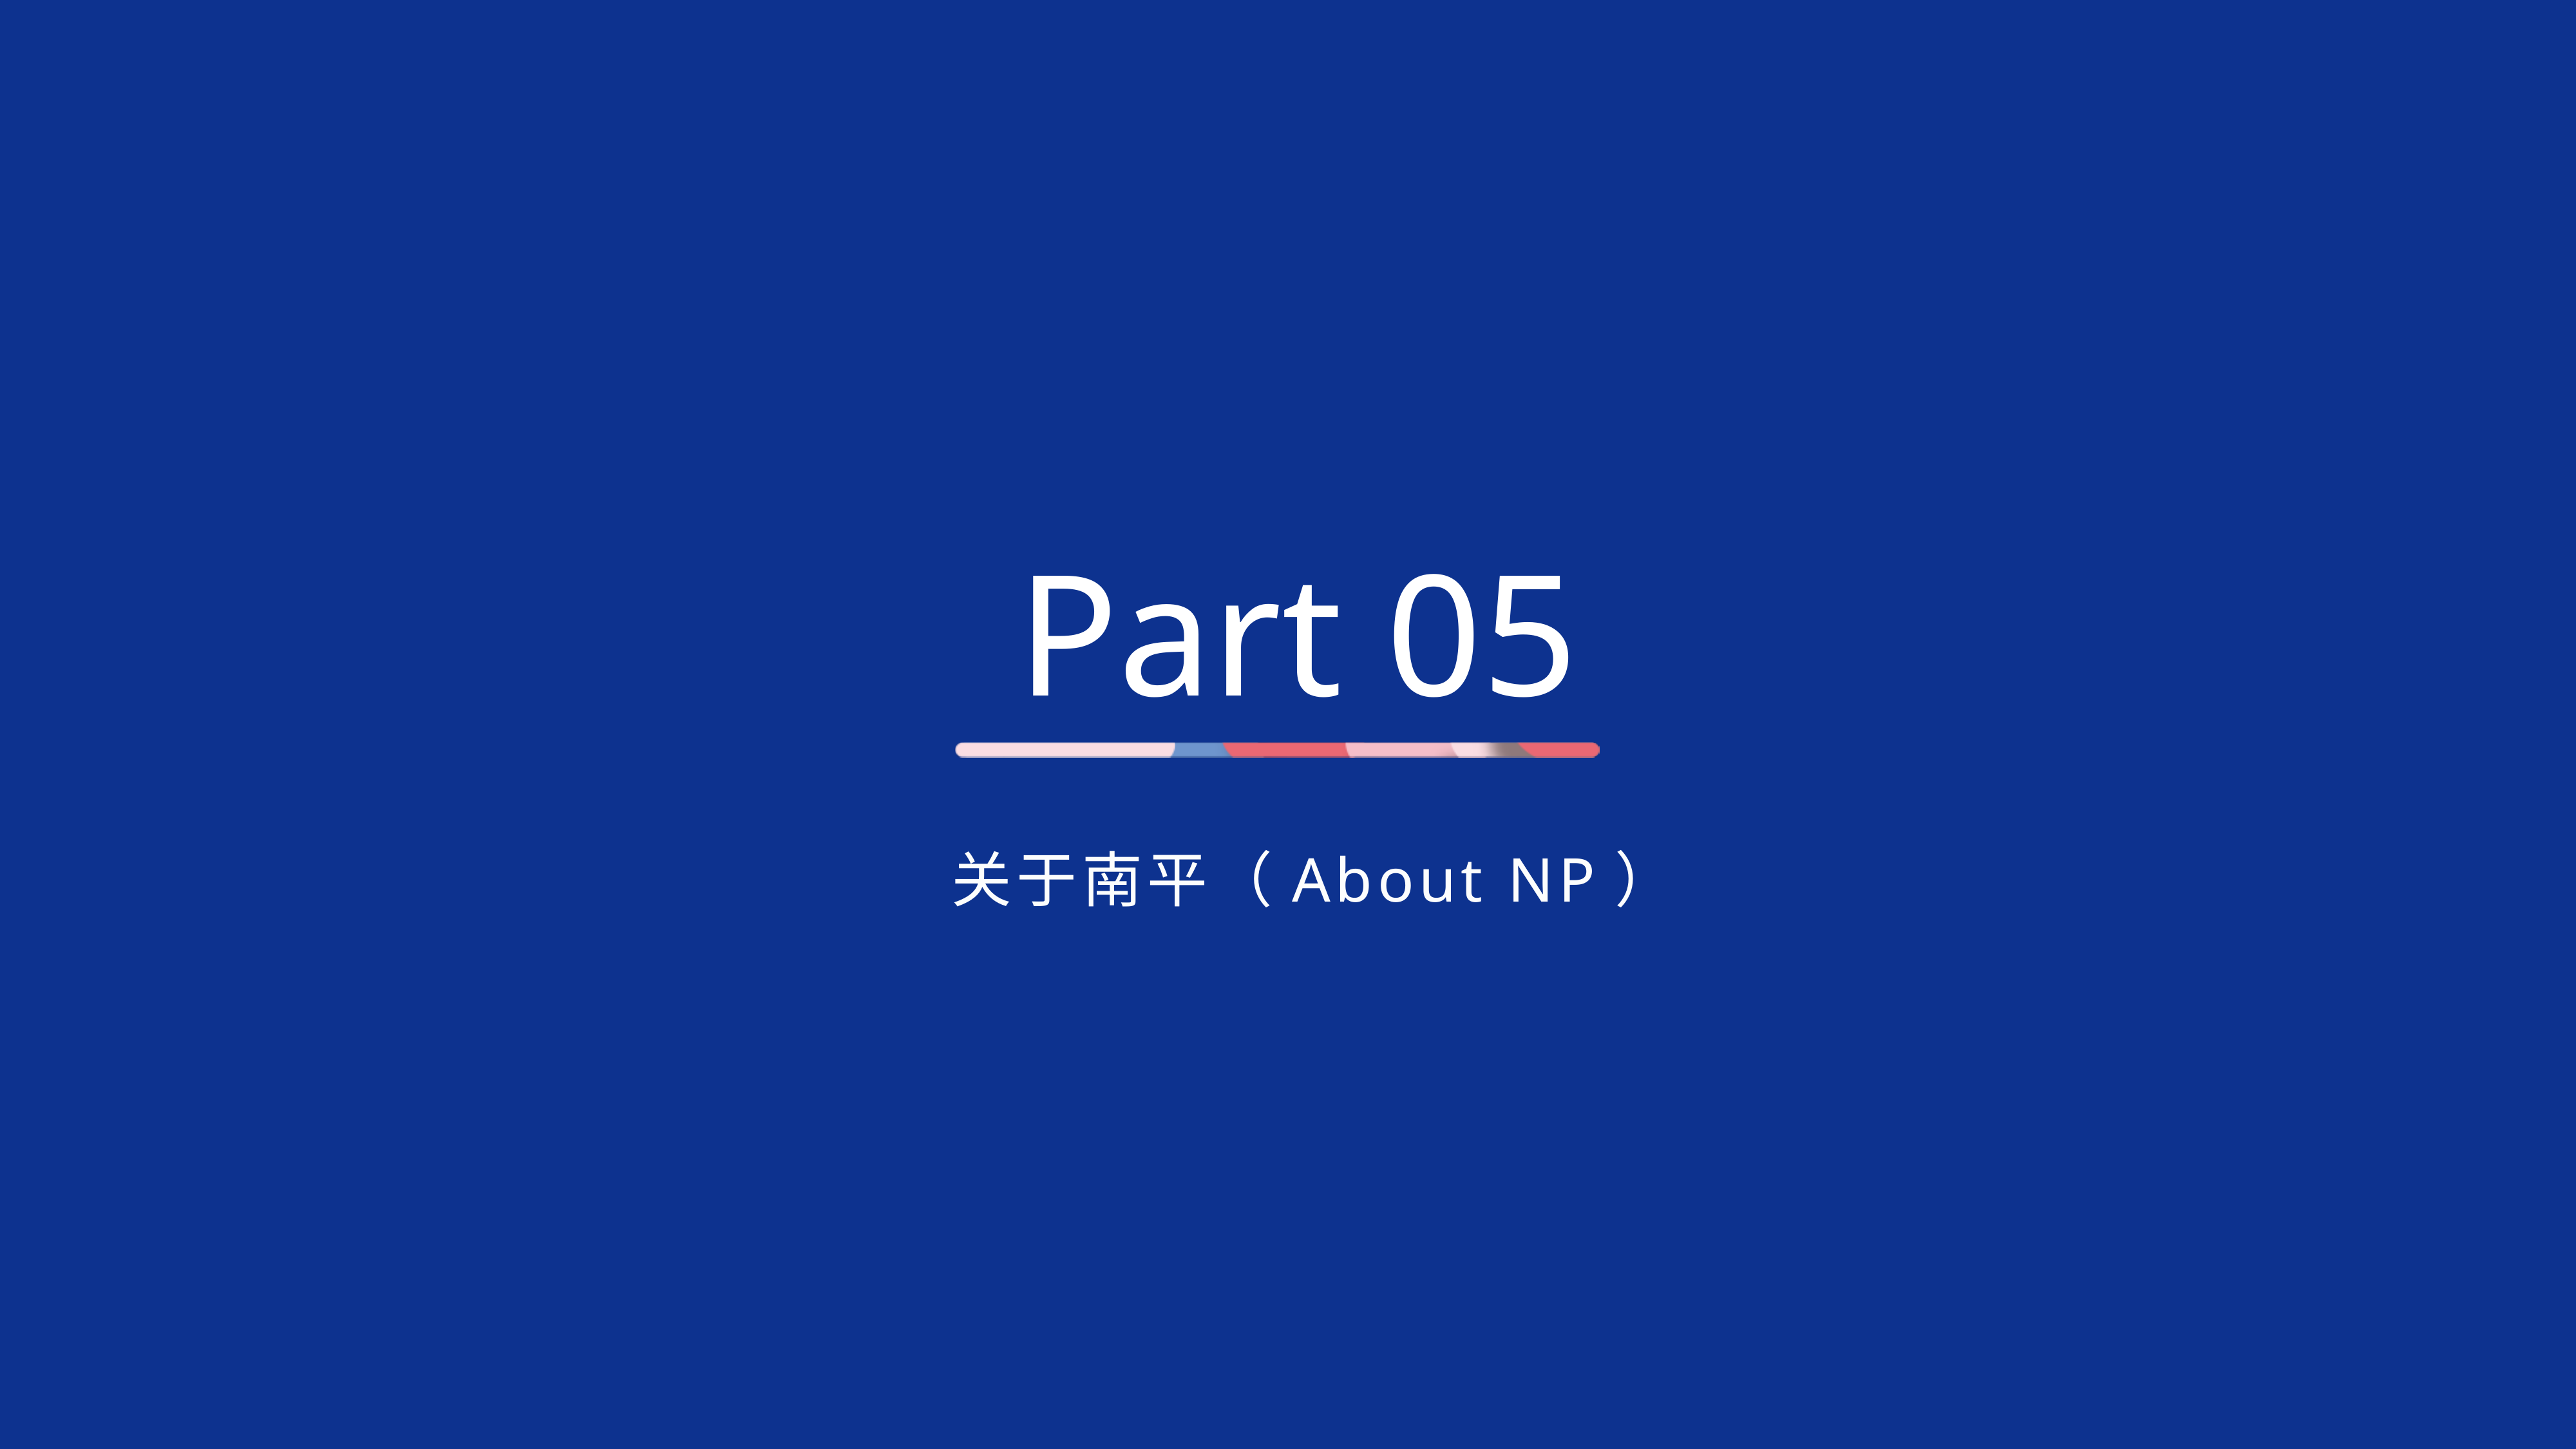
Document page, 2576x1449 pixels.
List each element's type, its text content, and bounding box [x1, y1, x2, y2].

picture [955, 741, 1600, 759]
text_box Part 05 [677, 523, 1918, 724]
text_box 关于南平（About NP） [543, 836, 2084, 909]
